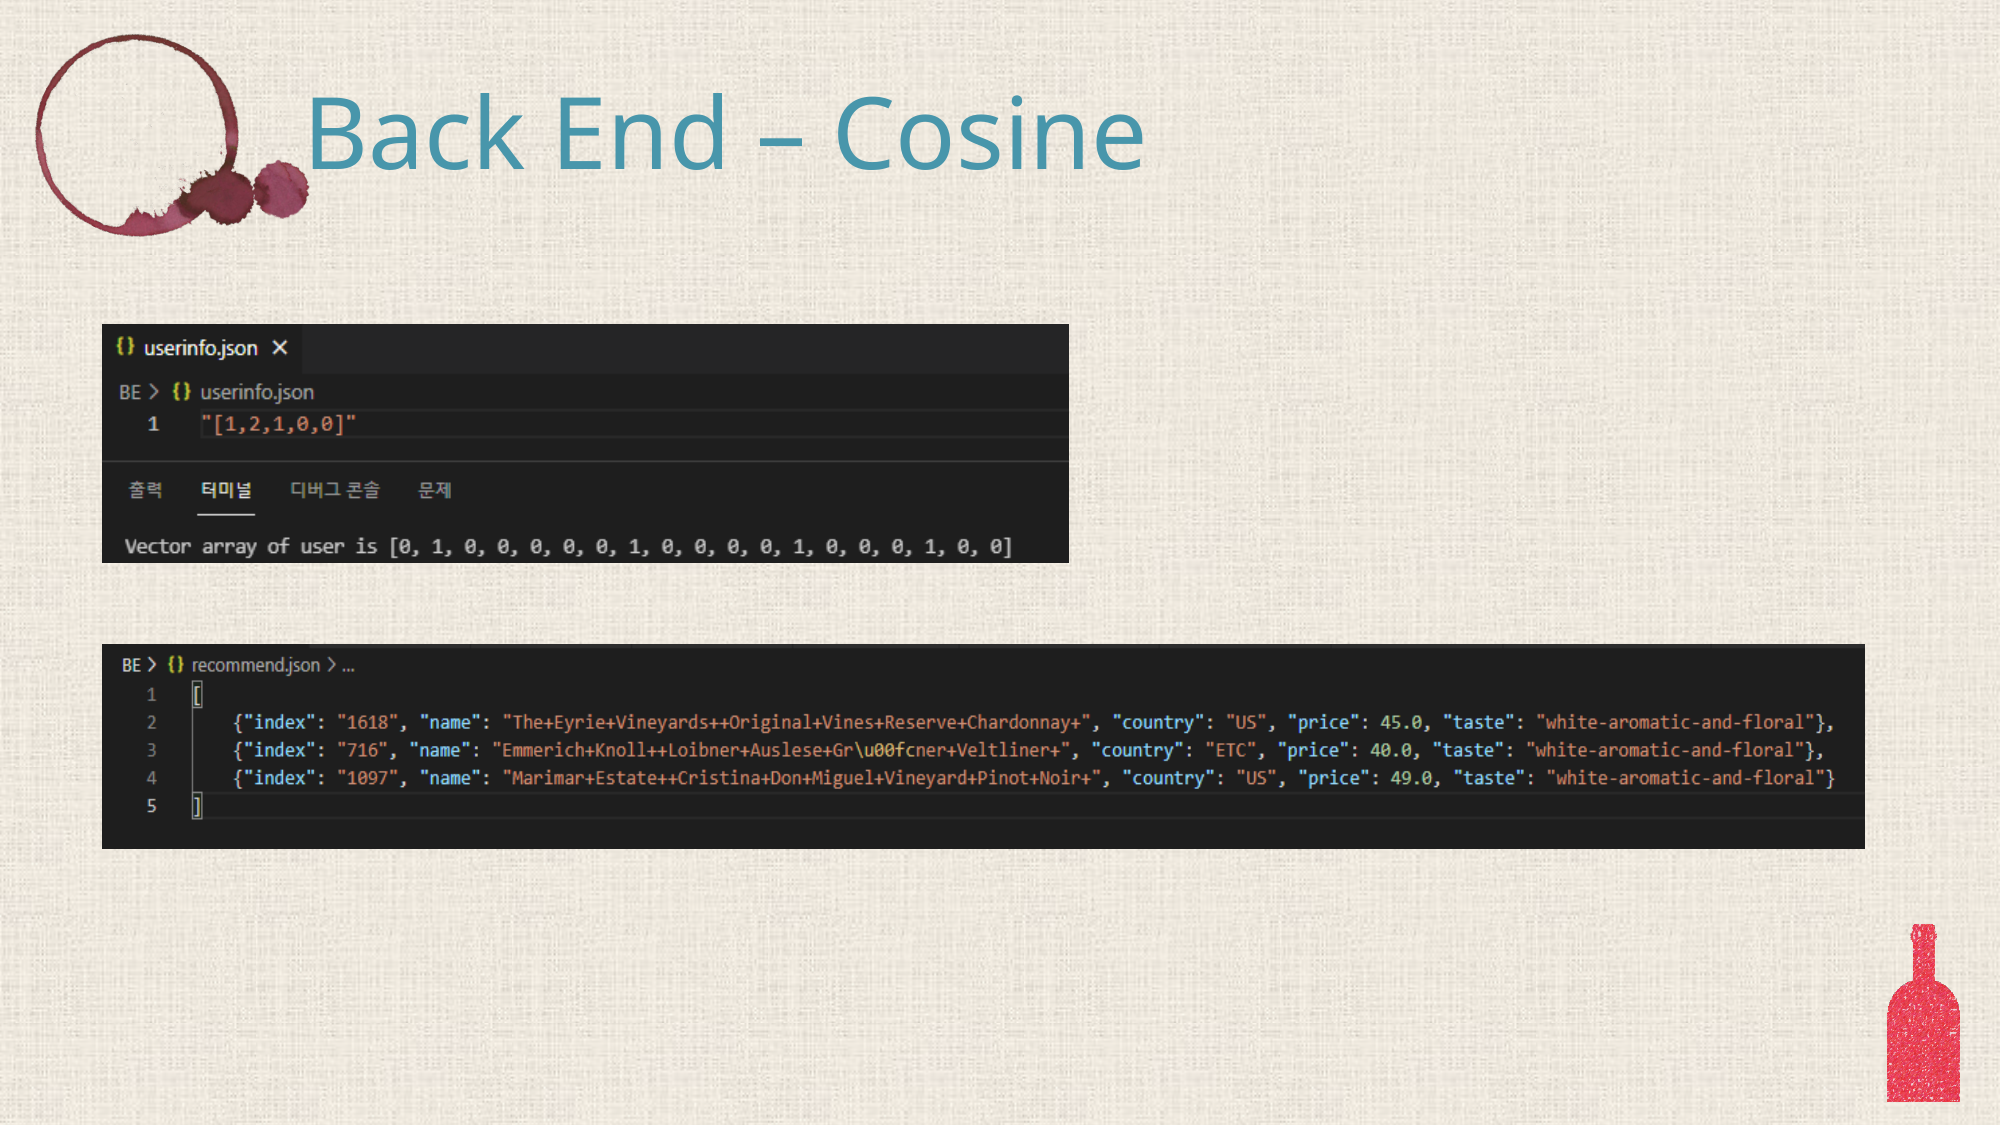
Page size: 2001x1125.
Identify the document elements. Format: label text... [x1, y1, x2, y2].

text_box Back End – Cosine [289, 61, 1190, 197]
picture [1, 0, 308, 306]
picture [102, 324, 1069, 563]
picture [102, 644, 1865, 849]
picture [1887, 924, 1980, 1102]
